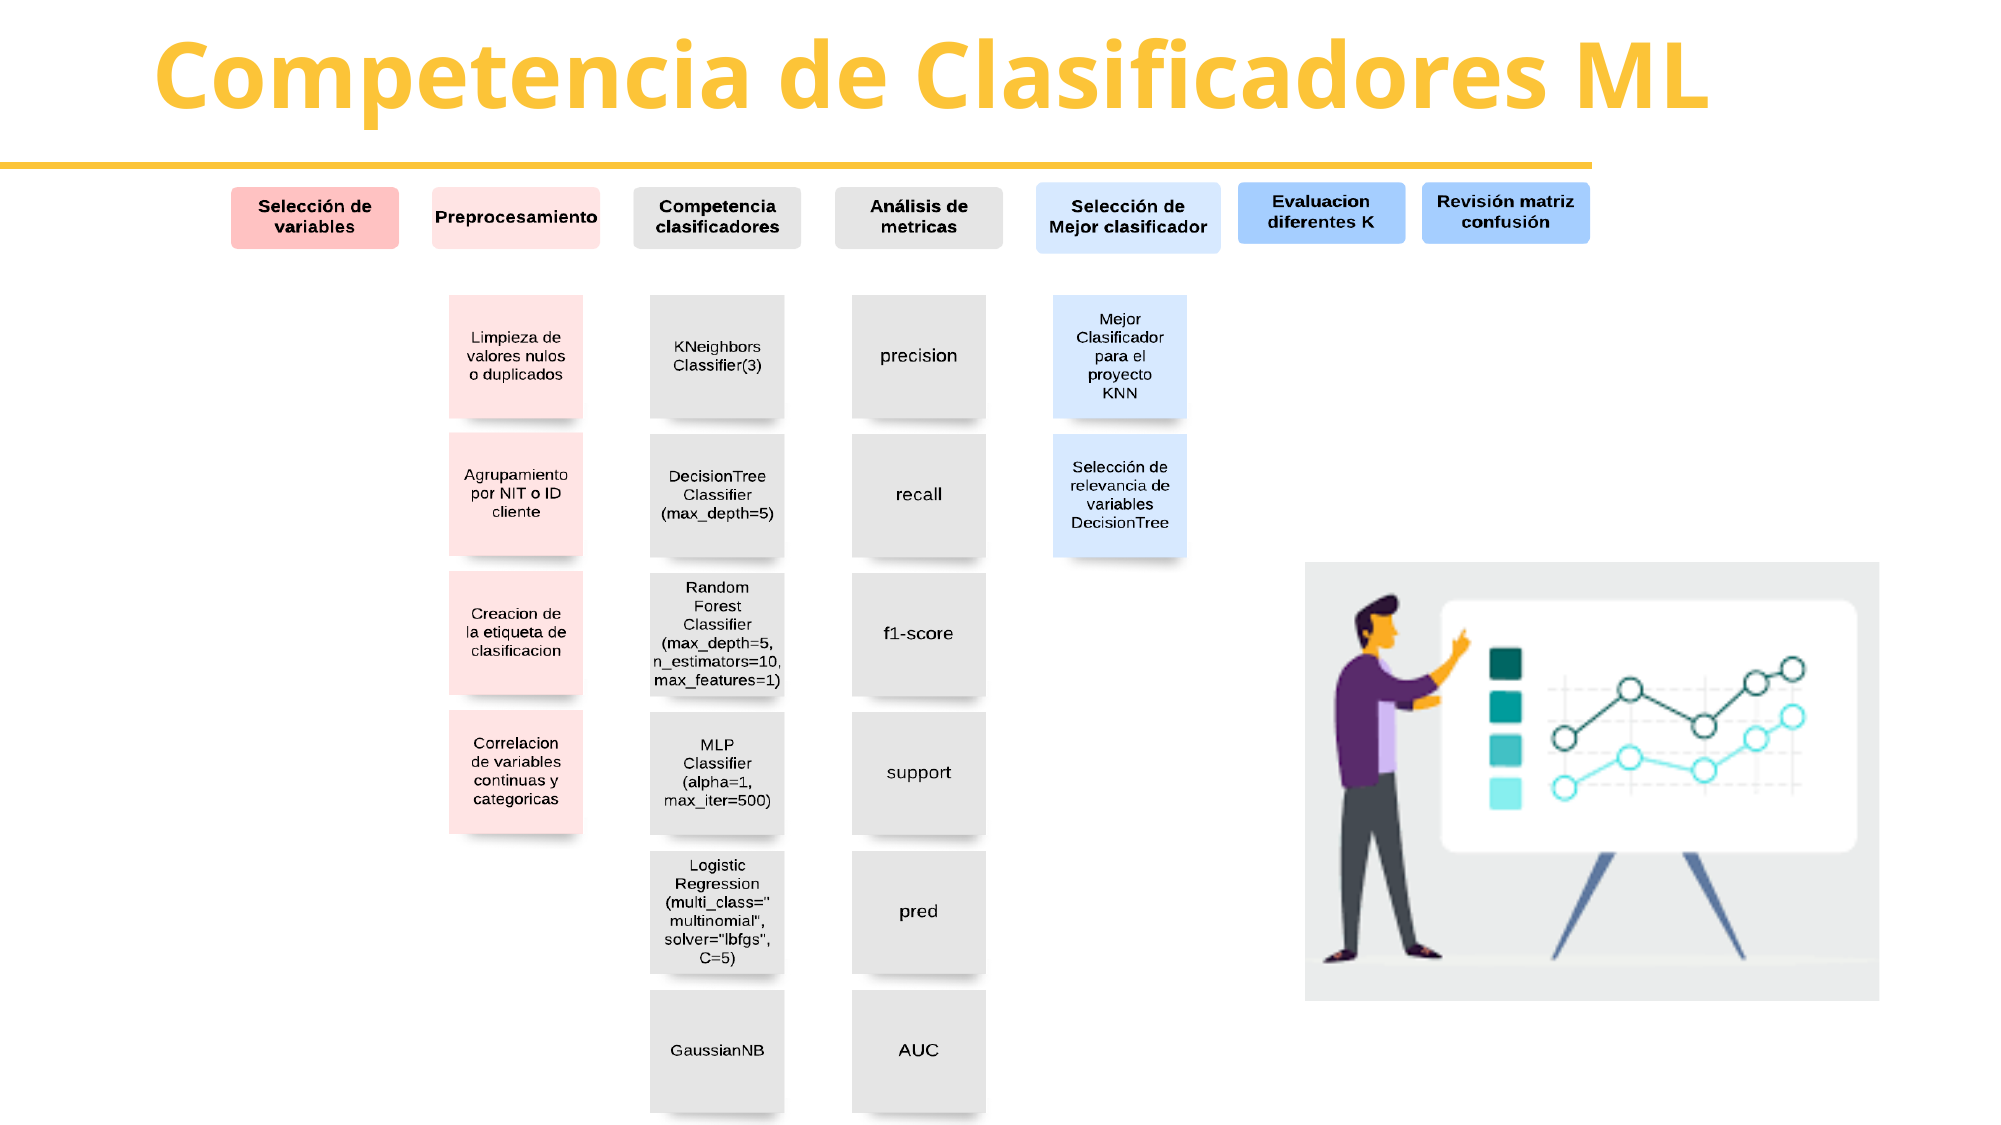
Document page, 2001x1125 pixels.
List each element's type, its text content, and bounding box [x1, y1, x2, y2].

text_box Competencia de Clasificadores ML [137, 22, 1863, 139]
picture [212, 182, 1880, 1125]
